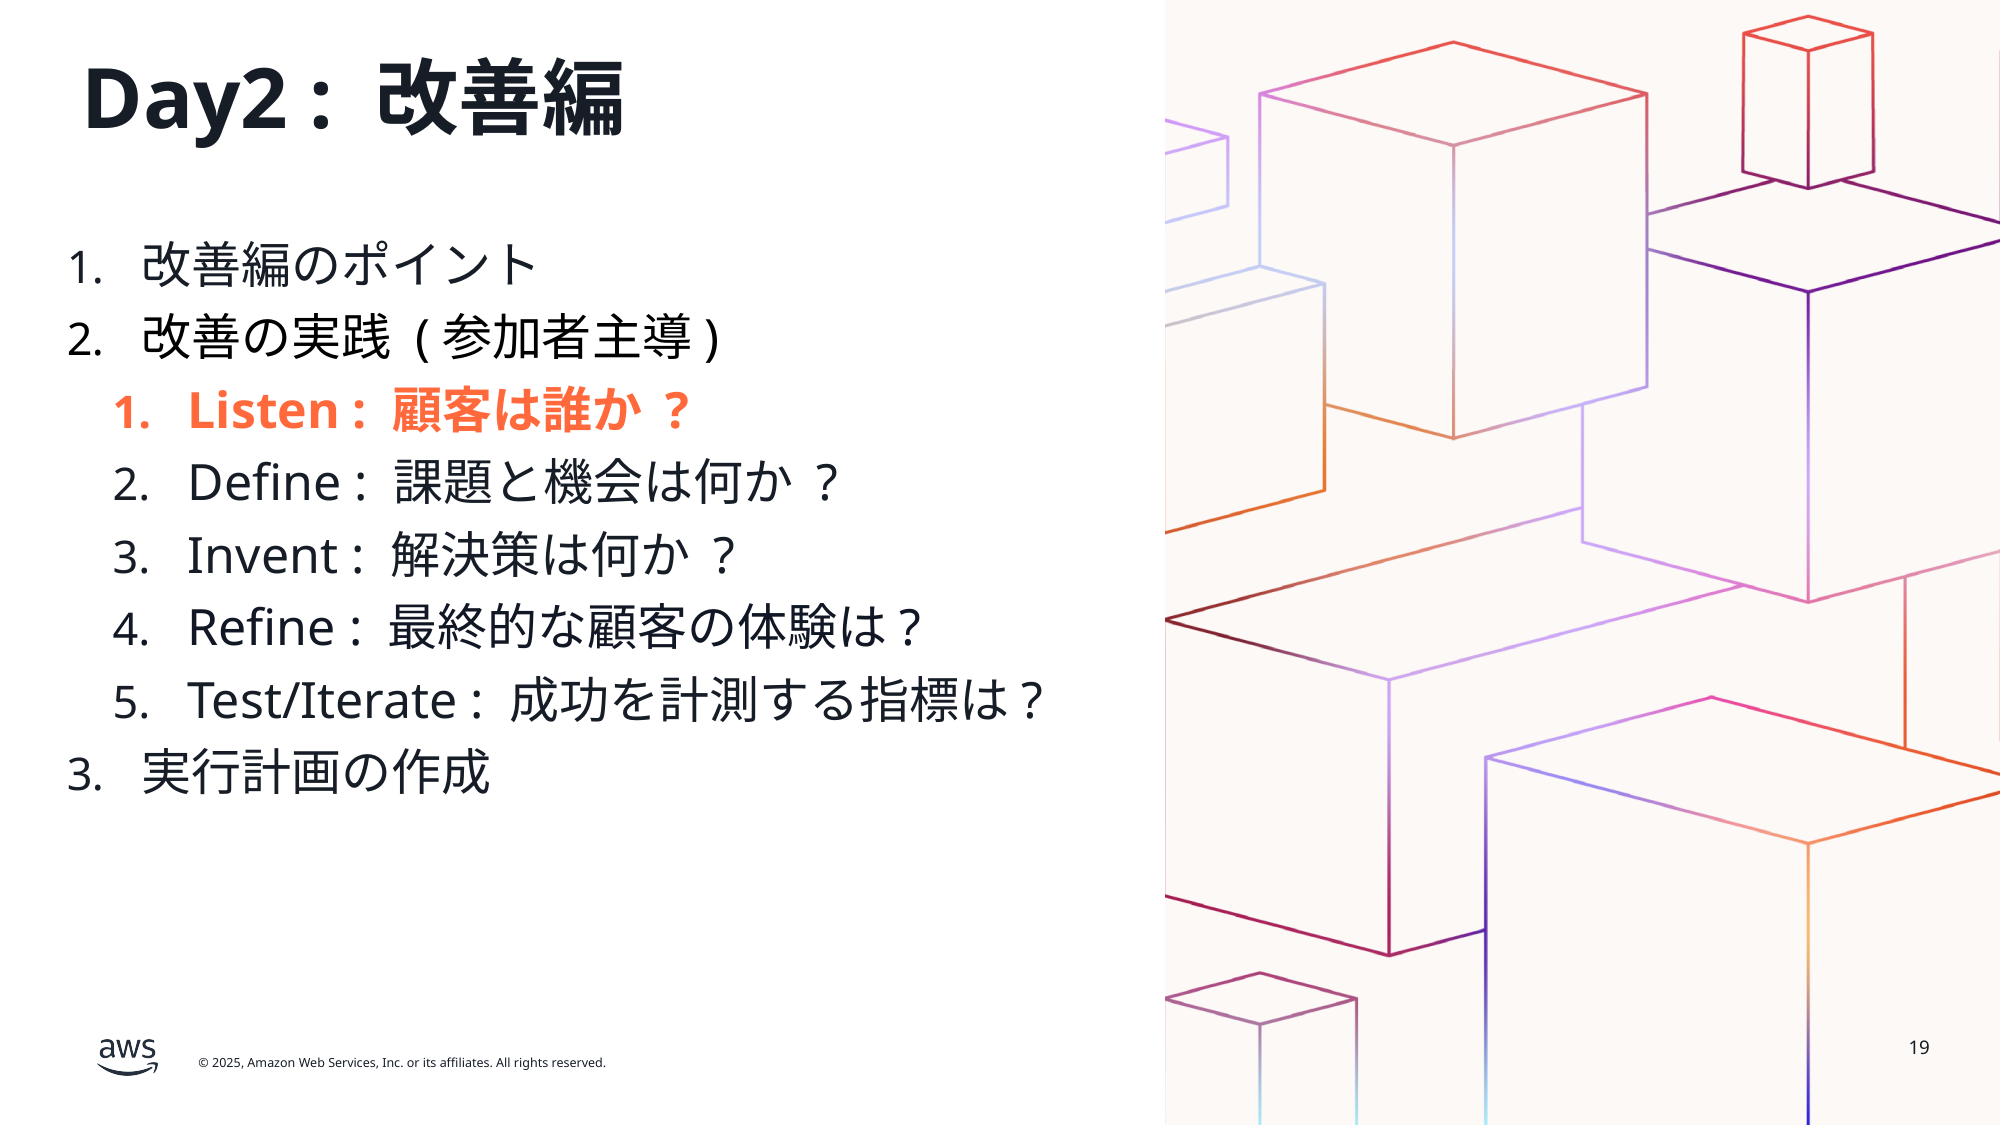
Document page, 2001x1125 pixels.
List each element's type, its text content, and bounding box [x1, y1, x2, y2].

title Day2 : 改善編 [66, 48, 1000, 150]
picture [0, 0, 2000, 1125]
list 改善編のポイント 改善の実践 (参加者主導) Listen : 顧客は誰か ? Define : 課題と機会は何か ? Invent : 解決策は何か ? Refine : 最終的な顧客の体験は? Test/Iterate : 成功を計測する指標は? 実行計画の作成 [66, 225, 1056, 961]
slide_number 19 [1495, 1018, 1945, 1079]
